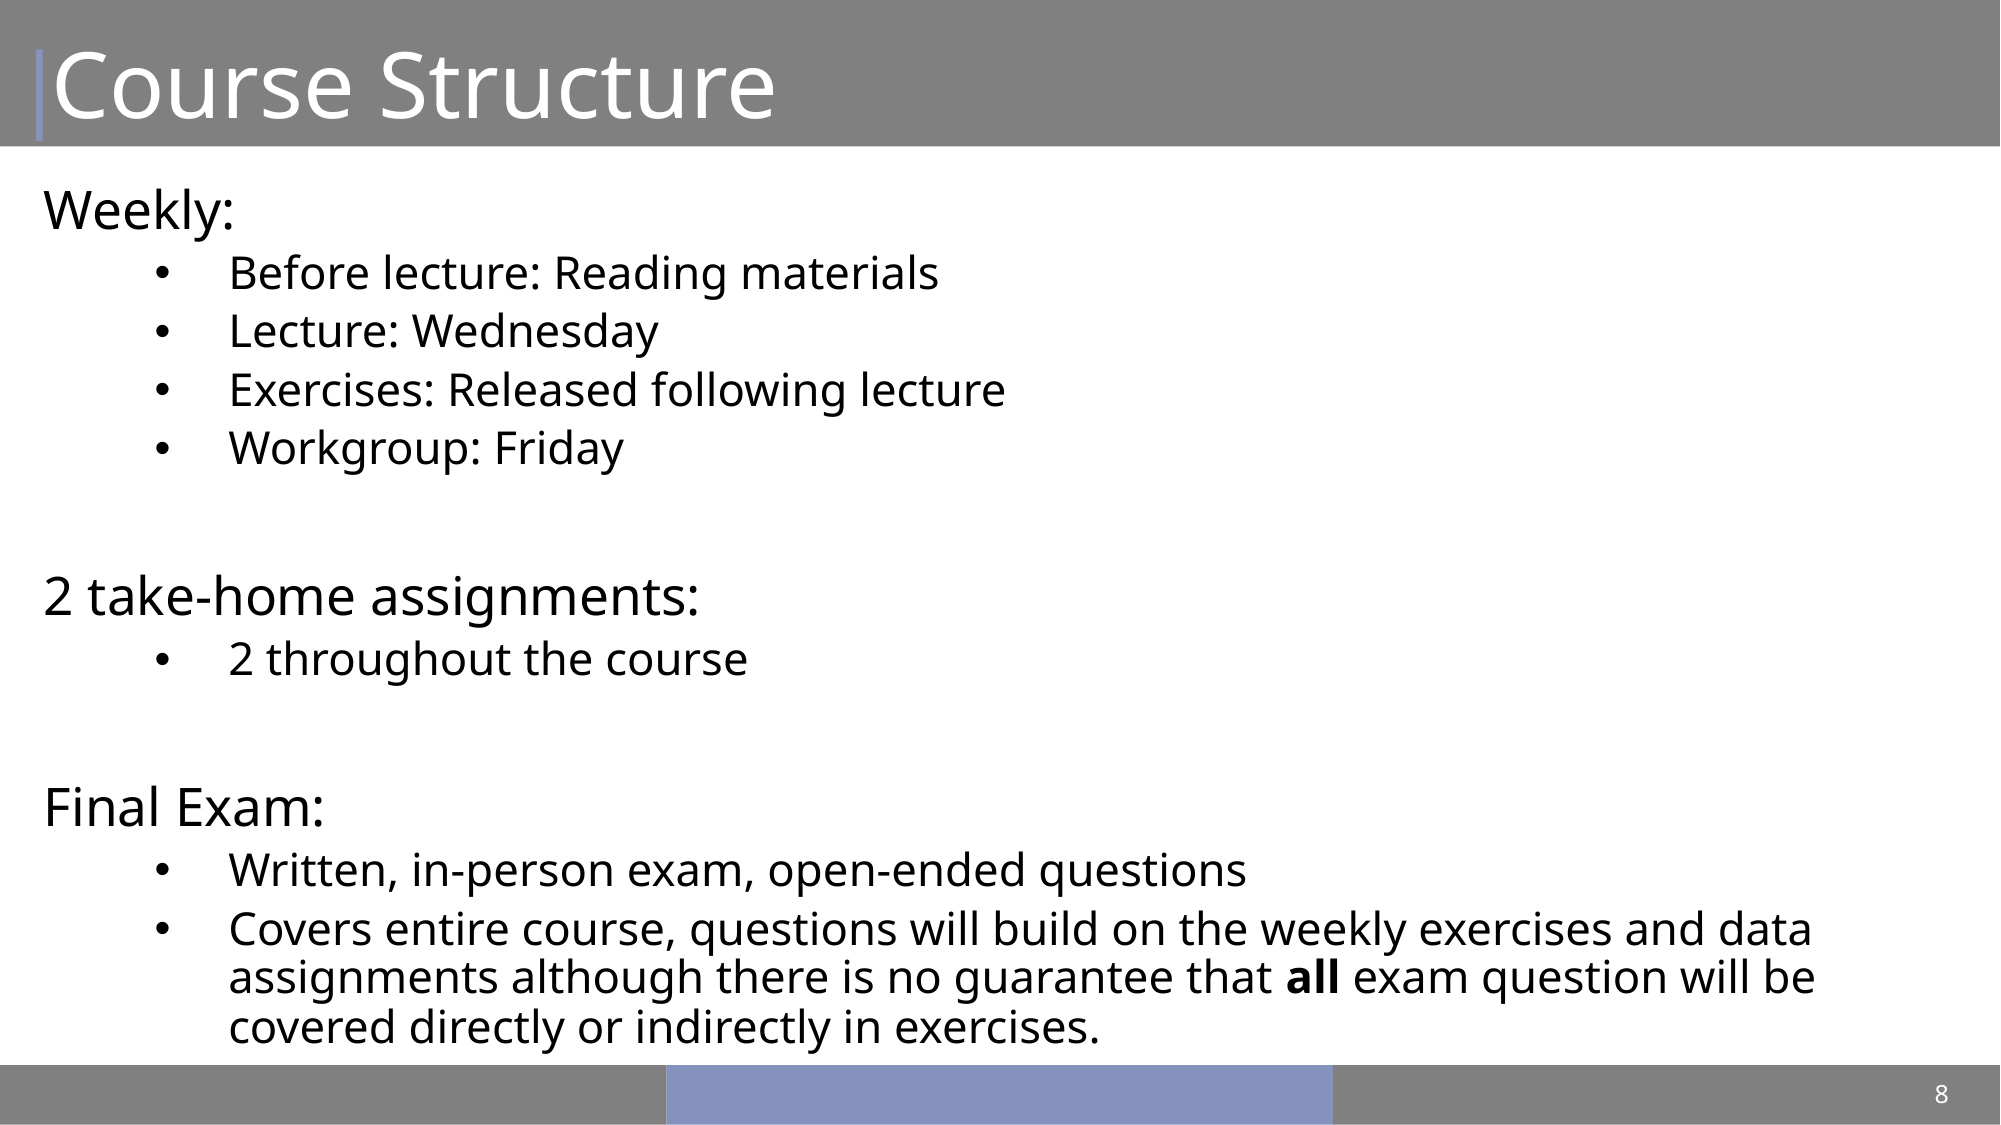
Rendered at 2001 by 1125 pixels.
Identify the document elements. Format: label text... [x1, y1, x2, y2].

slide_number 8 [1513, 1065, 1964, 1125]
list Weekly: Before lecture: Reading materials Lecture: Wednesday Exercises: Released following lecture Workgroup: Friday 2 take-home assignments: 2 throughout the course Final Exam: Written, in-person exam, open-ended questions Covers entire course, questions will build on the weekly exercises and data assignments although there is no guarantee that all exam question will be covered directly or indirectly in exercises. [28, 176, 1964, 1066]
title Course Structure [36, 30, 2000, 147]
